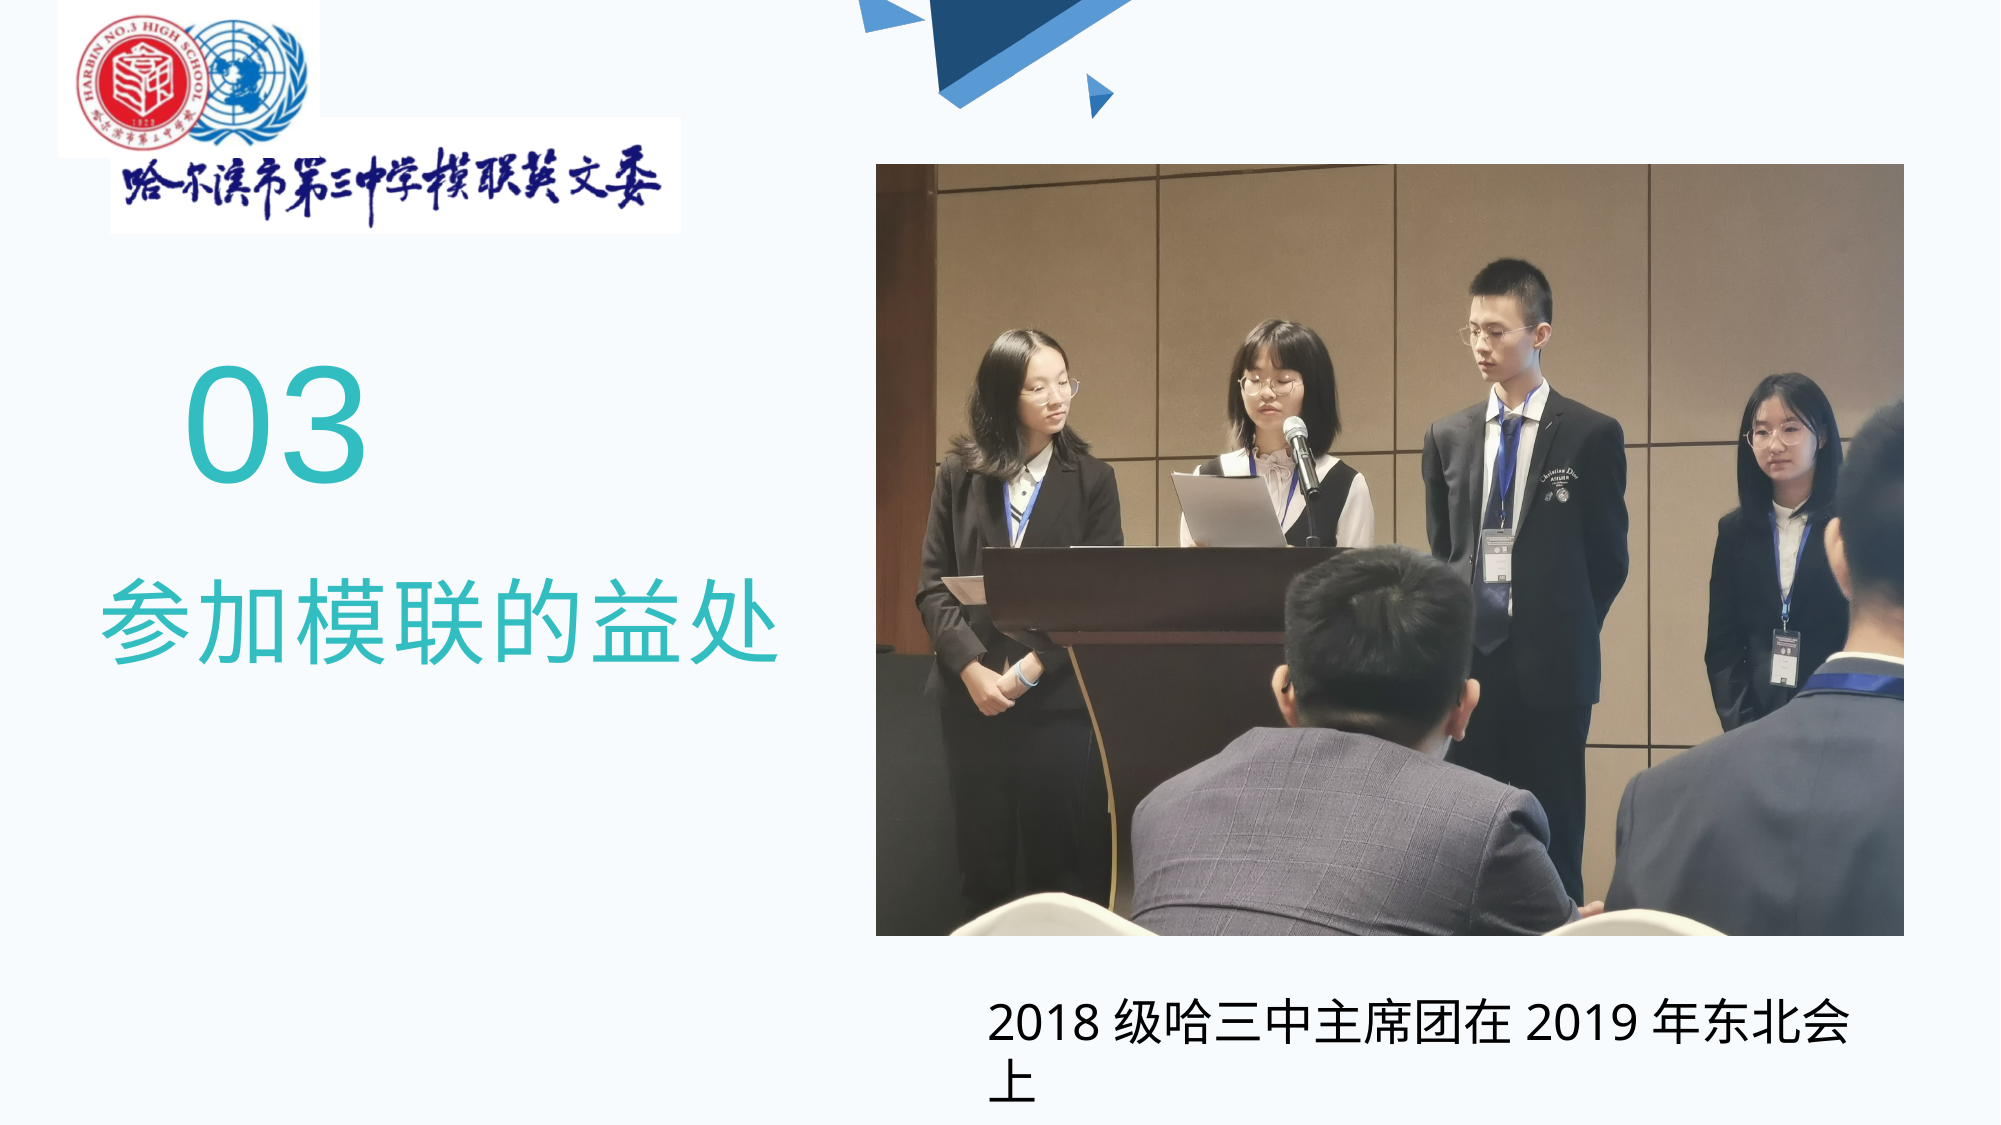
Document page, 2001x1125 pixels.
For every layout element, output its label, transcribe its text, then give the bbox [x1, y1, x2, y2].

text_box 2018级哈三中主席团在2019年东北会上 [972, 983, 1880, 1118]
title 参加模联的益处 [78, 503, 802, 692]
picture [58, 0, 1904, 936]
text_box 03 [78, 231, 476, 503]
